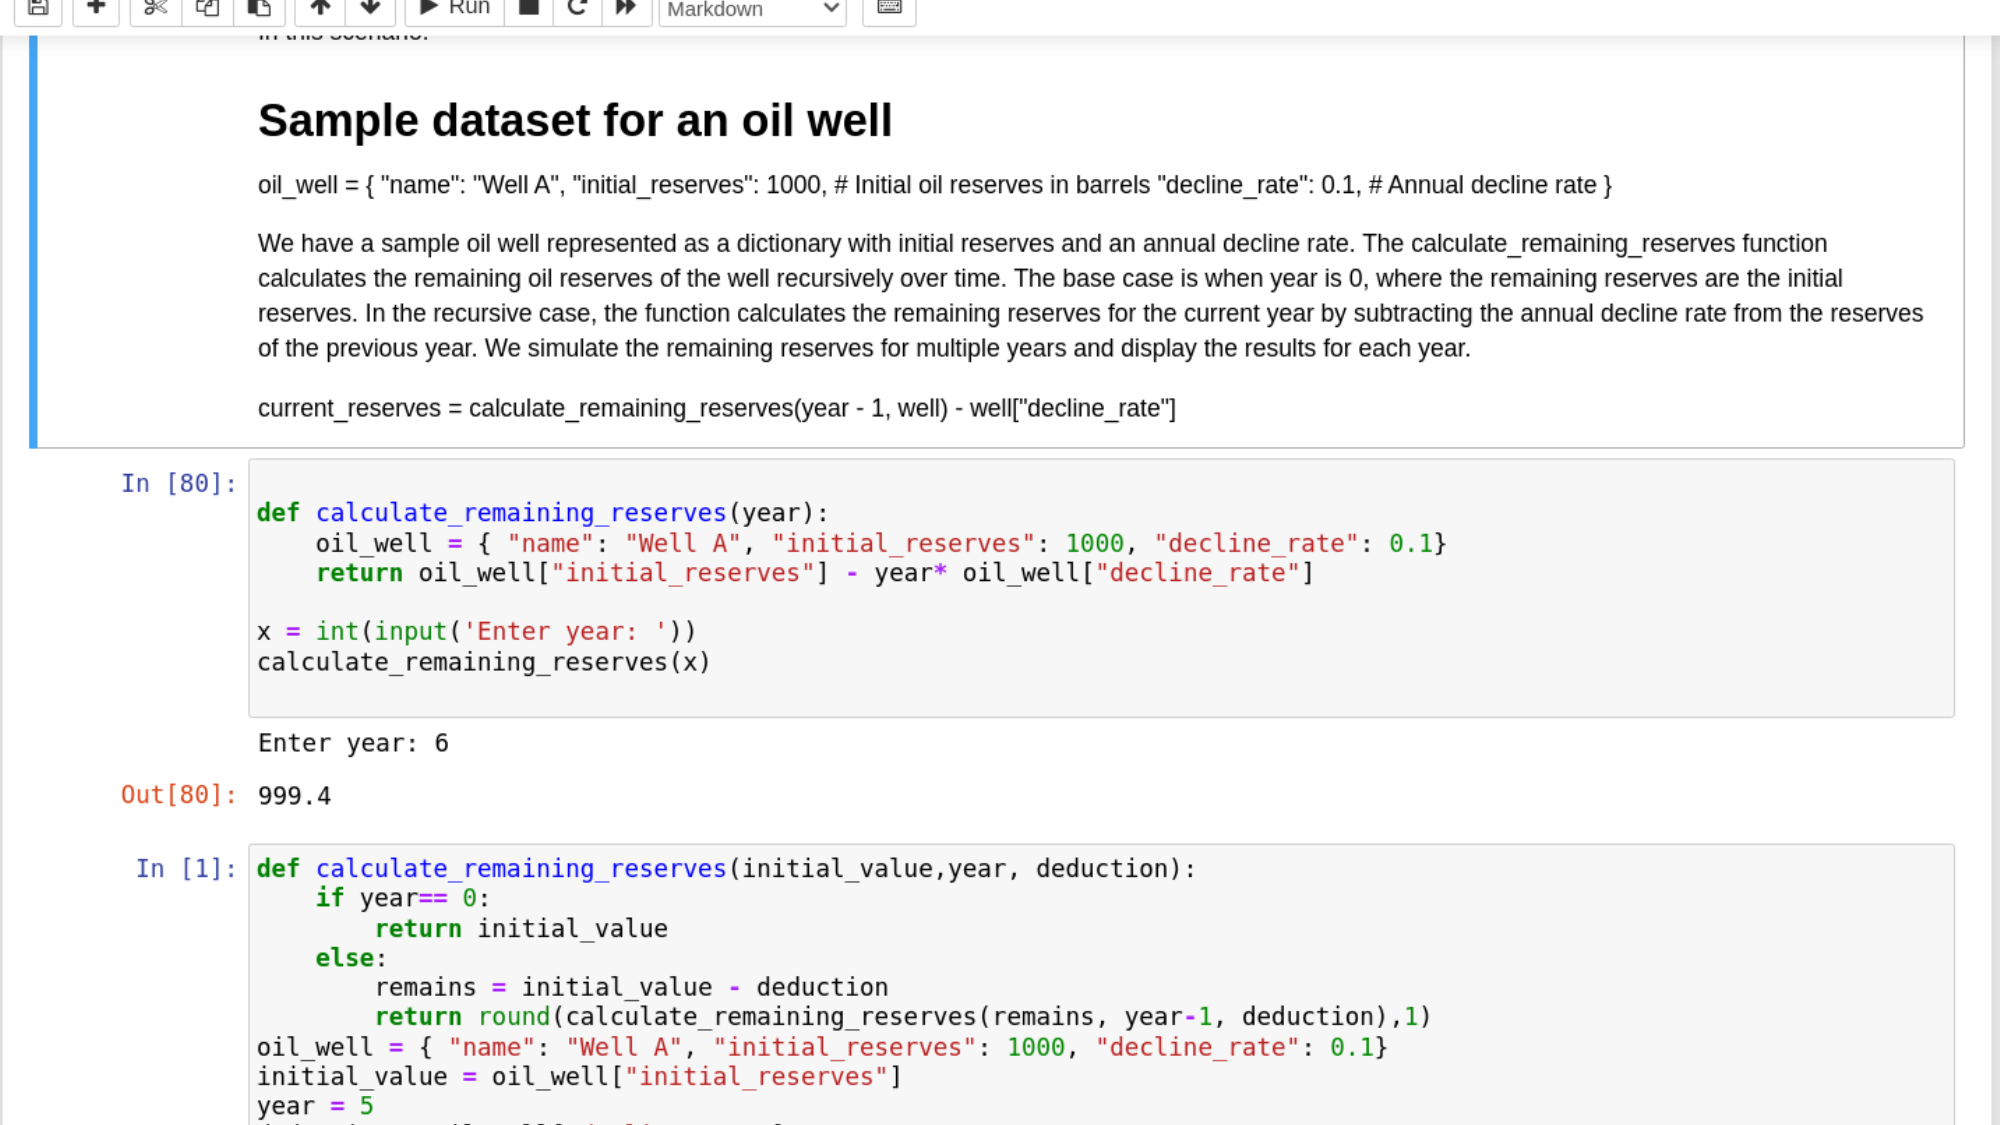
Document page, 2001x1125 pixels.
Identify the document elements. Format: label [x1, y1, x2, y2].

list [0, 0, 2000, 1125]
